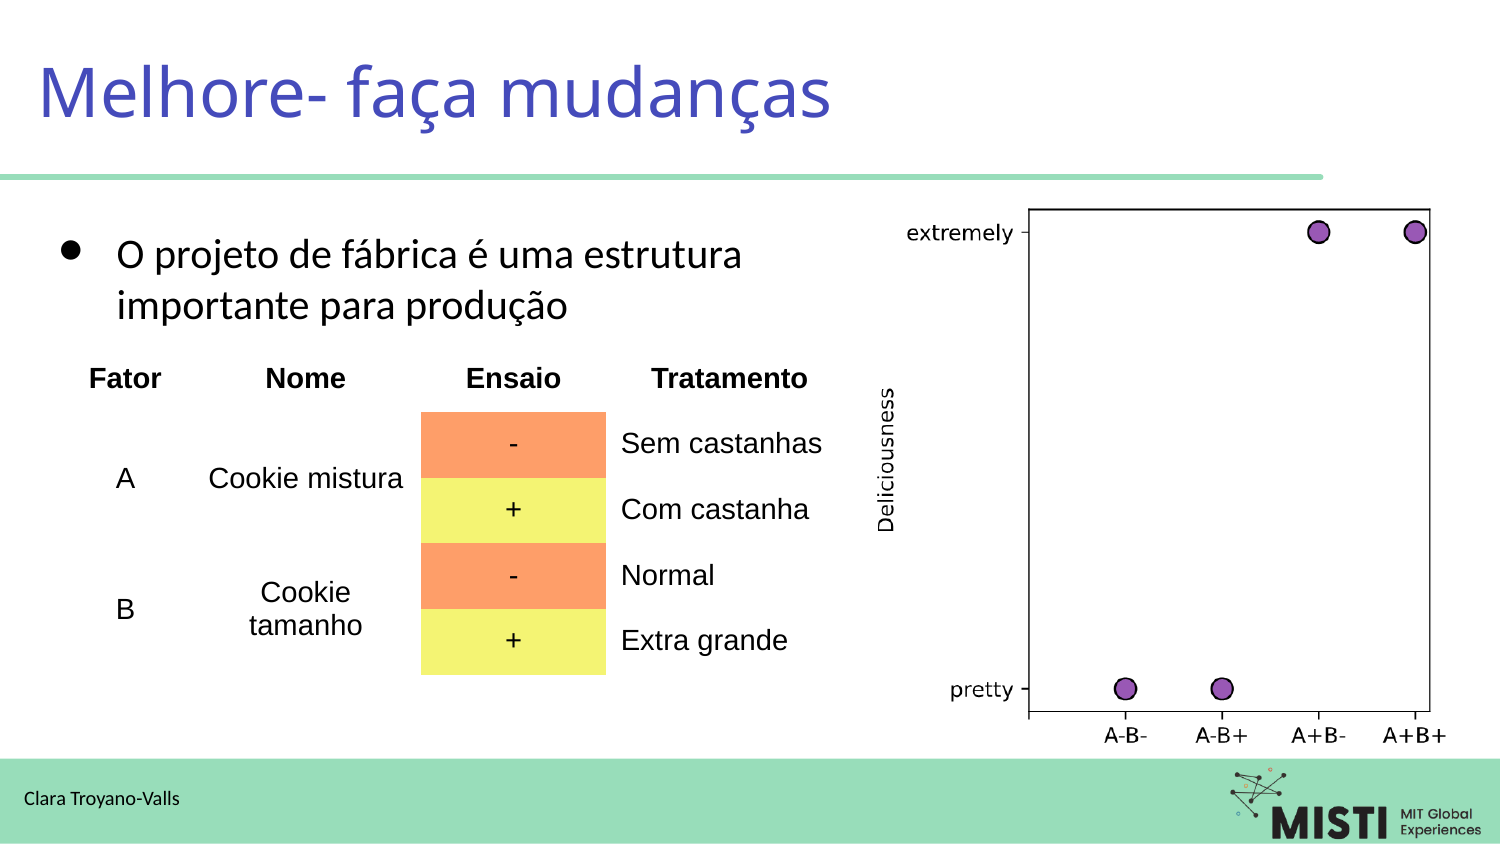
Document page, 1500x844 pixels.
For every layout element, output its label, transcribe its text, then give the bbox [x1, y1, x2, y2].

table_header Tratamento [606, 347, 848, 412]
text_box [0, 758, 1212, 844]
table_header Nome [191, 347, 421, 412]
table_cell Sem castanhas [606, 412, 848, 478]
table_cell Extra grande [606, 609, 848, 675]
text_box Clara Troyano-Valls [9, 773, 368, 823]
table_header Ensaio [421, 347, 606, 412]
table_cell Cookie tamanho [191, 543, 421, 675]
table_cell A [60, 412, 191, 543]
picture [1215, 758, 1500, 844]
table_cell Normal [606, 543, 848, 609]
table_cell Cookie mistura [191, 412, 421, 543]
table_header Fator [60, 347, 191, 412]
picture [853, 185, 1468, 750]
table_cell - [421, 412, 606, 478]
table_cell - [421, 543, 606, 609]
table_cell + [421, 478, 606, 543]
table_cell B [60, 543, 191, 675]
text_box O projeto de fábrica é uma estrutura importante para produção [26, 211, 848, 343]
table_cell Com castanha [606, 478, 848, 543]
table_cell + [421, 609, 606, 675]
title Melhore- faça mudanças [26, 14, 1321, 174]
